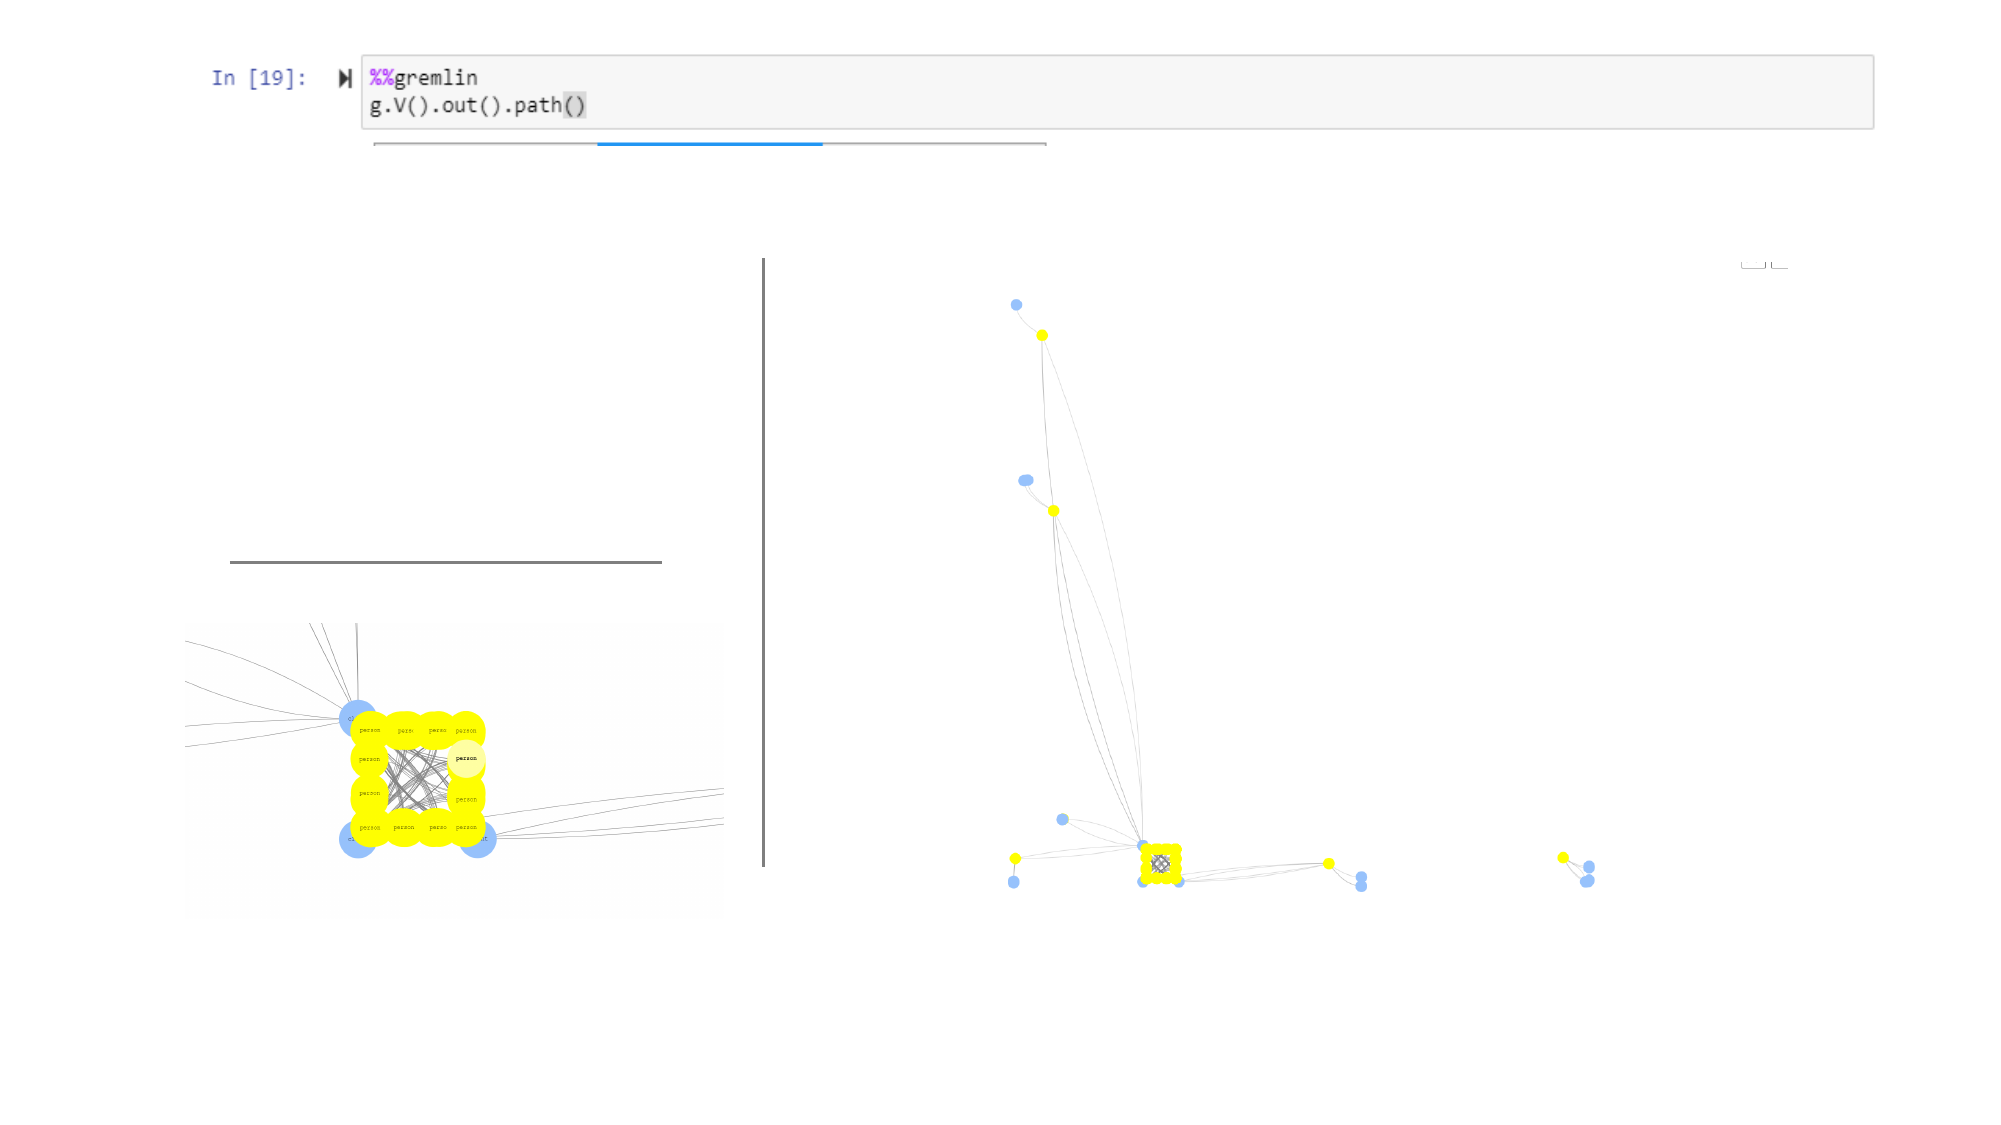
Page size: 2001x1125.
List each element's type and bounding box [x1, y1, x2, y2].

picture [185, 623, 724, 919]
list [772, 262, 1788, 956]
picture [182, 34, 1892, 147]
